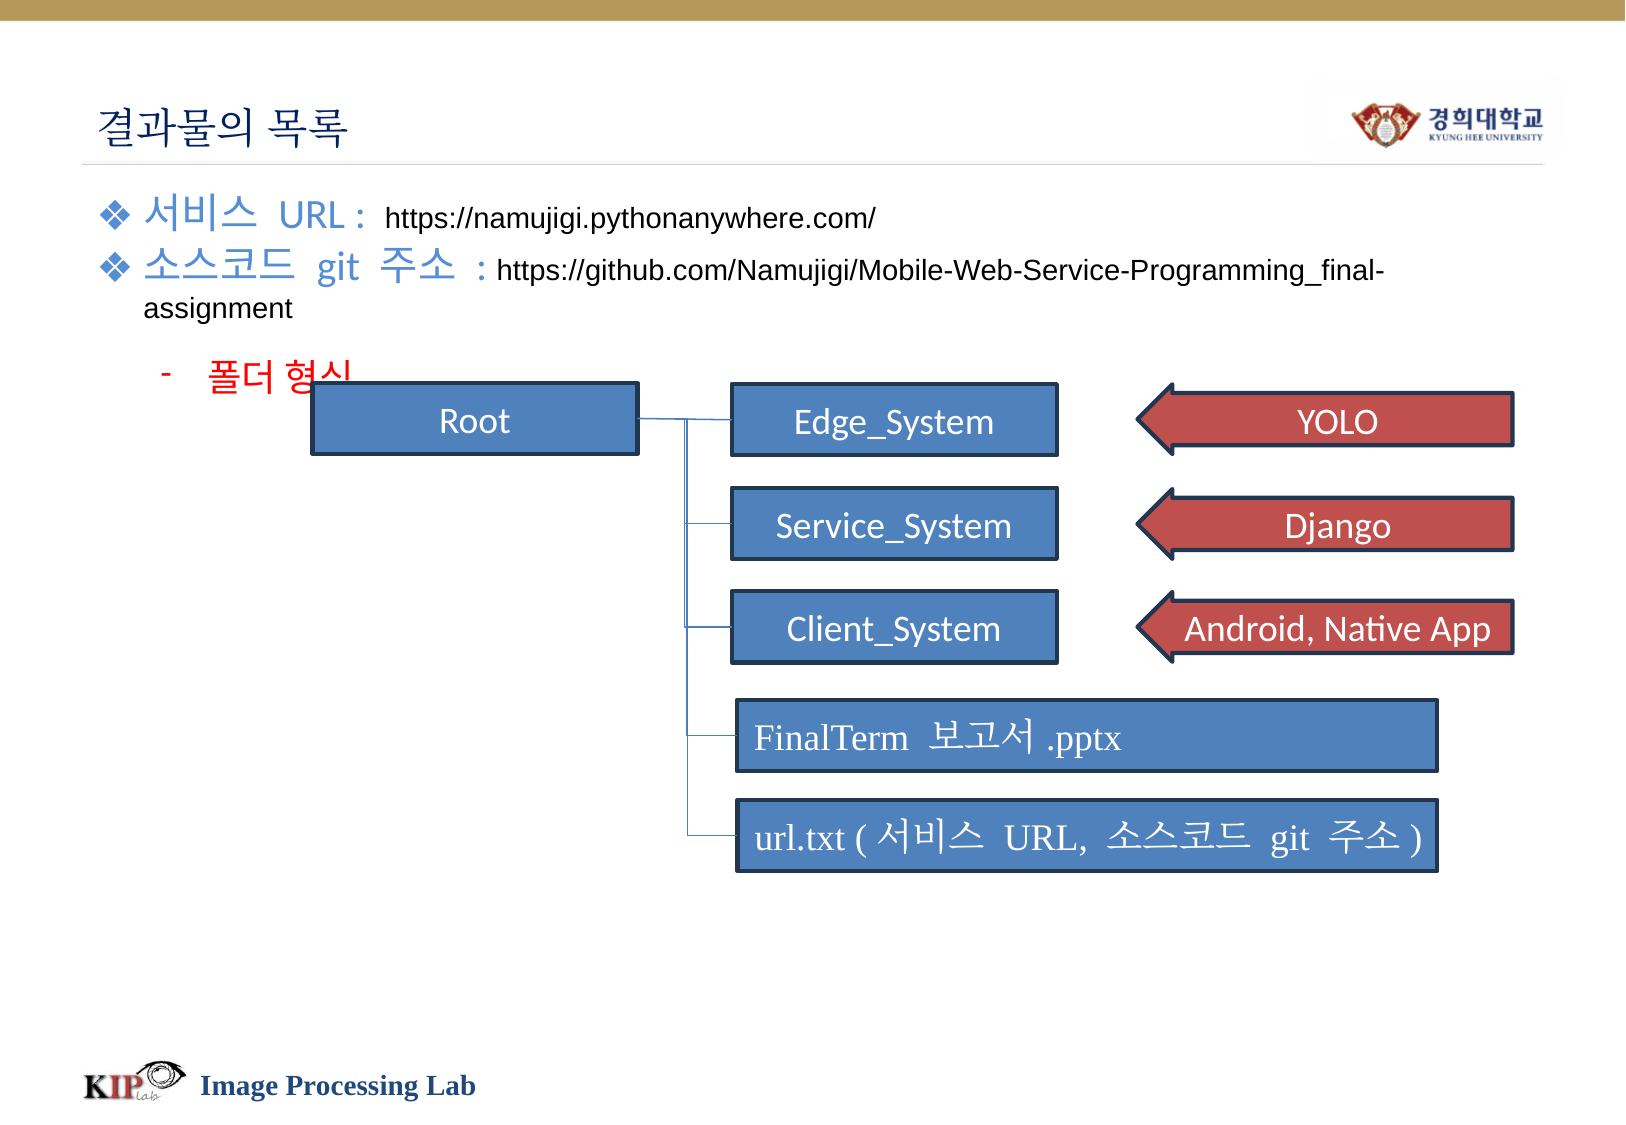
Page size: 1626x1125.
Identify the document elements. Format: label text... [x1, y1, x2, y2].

picture [0, 0, 1625, 1125]
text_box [637, 418, 738, 836]
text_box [312, 382, 1513, 663]
text_box 서비스 URL : https://namujigi.pythonanywhere.com/ 소스코드 git 주소 : https://github.com/Namujigi/Mobile-Web-Service-Programming_final-assignment 폴더 형식 [94, 184, 1525, 399]
text_box url.txt (서비스 URL, 소스코드 git 주소) [737, 799, 1438, 872]
text_box Image Processing Lab [198, 1064, 478, 1102]
title 결과물의 목록 [94, 100, 526, 184]
text_box FinalTerm 보고서.pptx [741, 699, 1437, 772]
